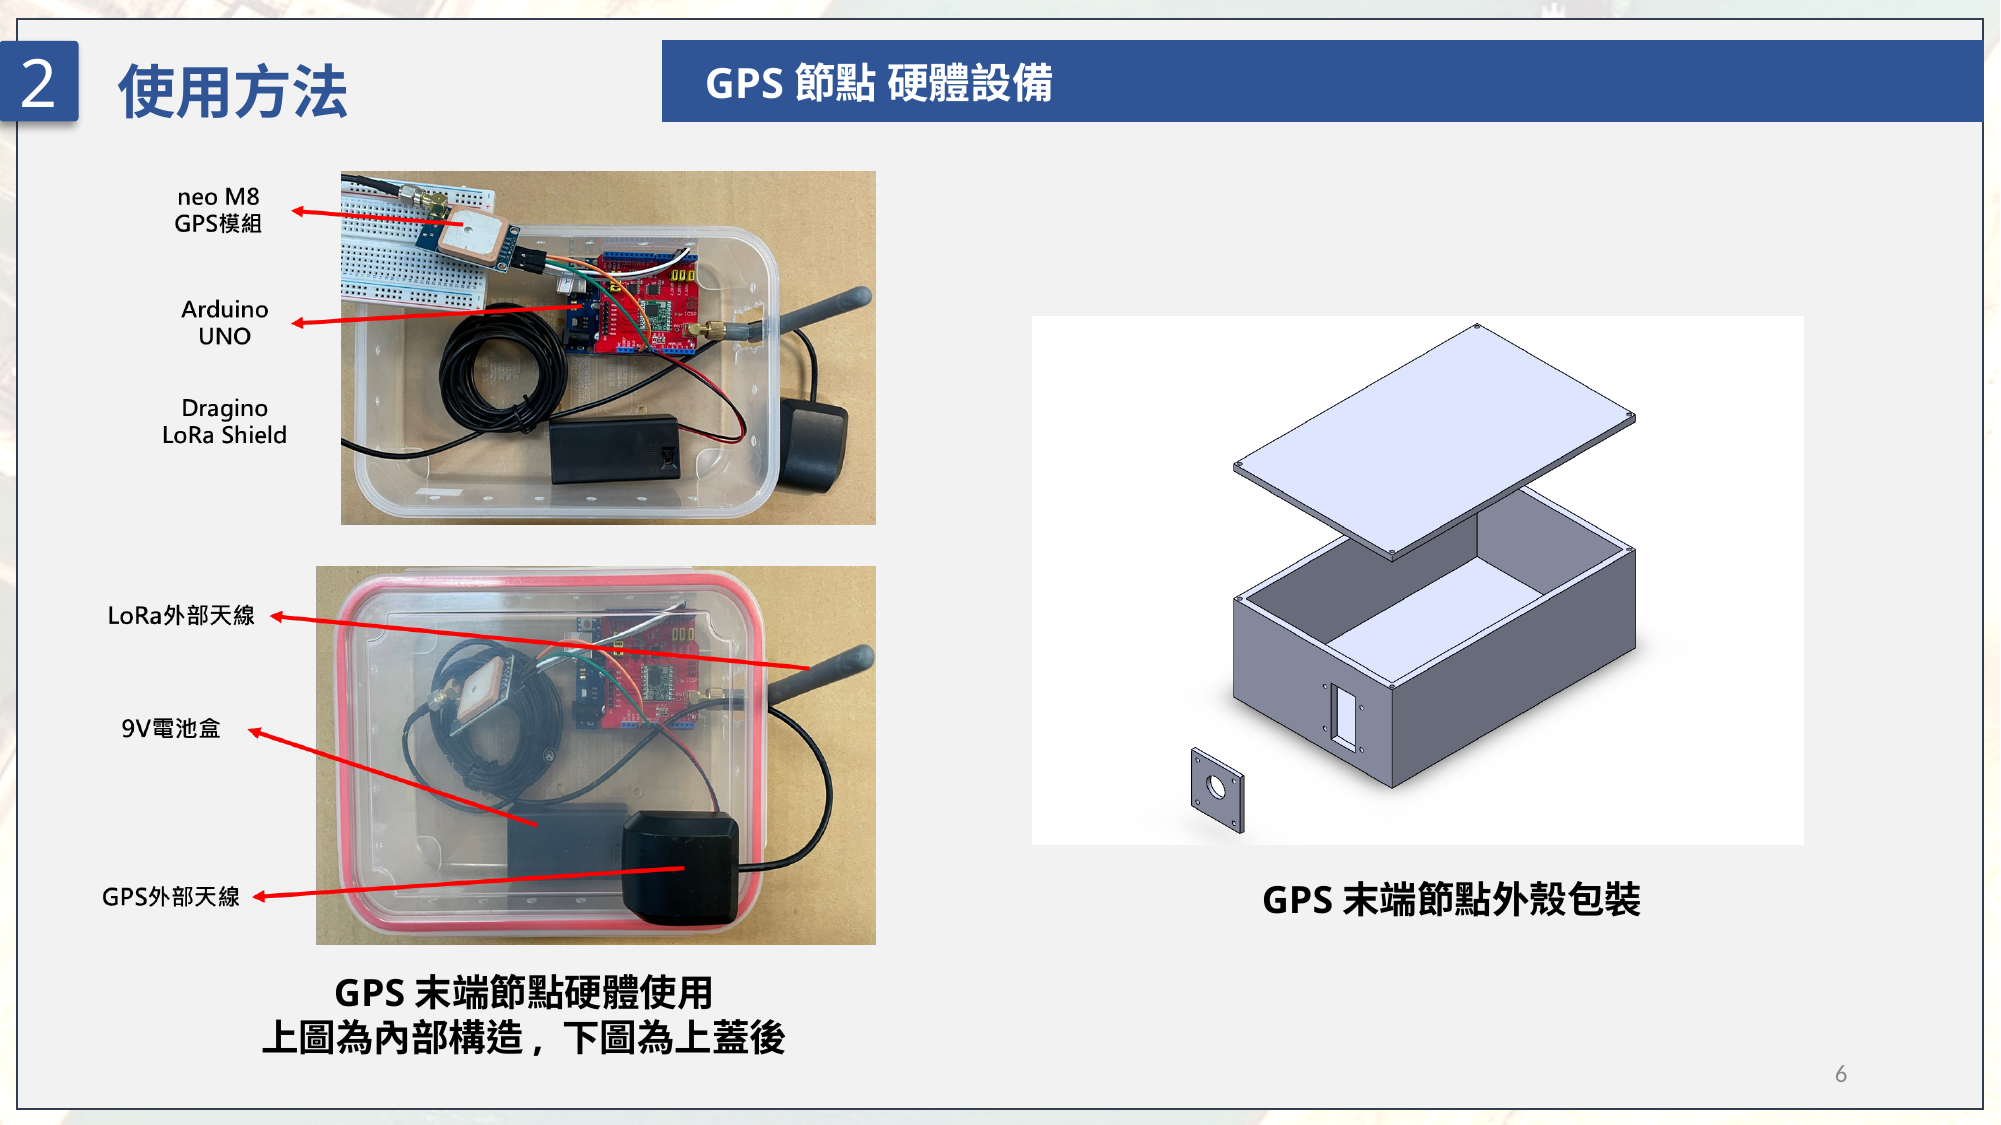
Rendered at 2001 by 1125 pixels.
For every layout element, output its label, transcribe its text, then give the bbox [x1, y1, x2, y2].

text_box GPS節點 硬體設備 [689, 49, 1209, 115]
picture [1032, 316, 1804, 845]
text_box 2 [0, 39, 75, 123]
text_box GPS末端節點外殼包裝 [1173, 868, 1731, 929]
picture [87, 566, 876, 945]
text_box [662, 40, 1984, 122]
picture [124, 171, 876, 525]
slide_number 6 [1412, 1042, 1863, 1103]
text_box 使用方法 [75, 12, 365, 133]
text_box GPS末端節點硬體使用 上圖為內部構造, 下圖為上蓋後 [245, 961, 803, 1067]
